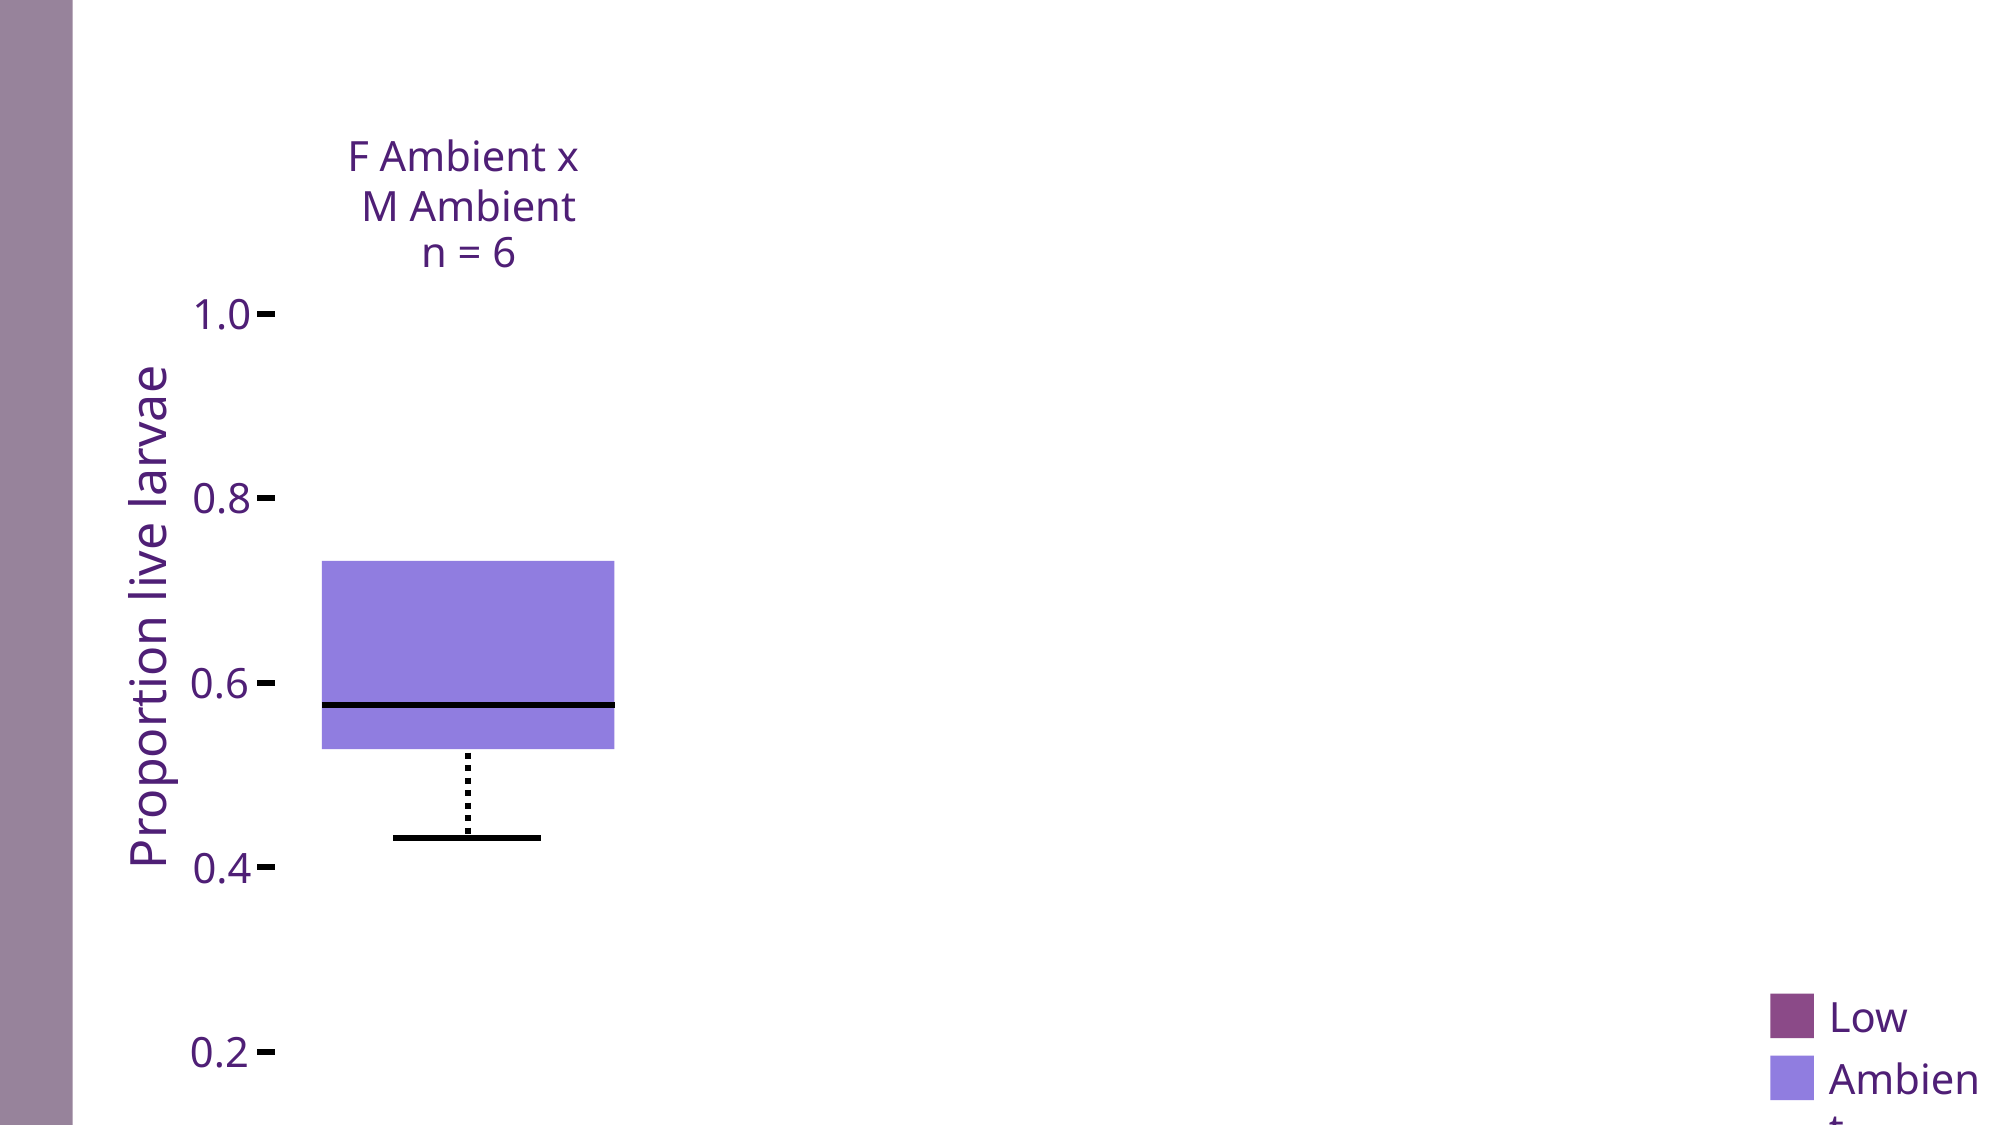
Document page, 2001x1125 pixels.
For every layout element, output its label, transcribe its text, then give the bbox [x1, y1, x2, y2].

text_box [0, 0, 74, 1125]
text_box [173, 280, 276, 1085]
text_box F Ambient x M Ambient [322, 122, 615, 238]
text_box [1770, 982, 2000, 1111]
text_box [321, 560, 616, 839]
text_box Proportion live larvae [109, 131, 185, 1104]
text_box n = 6 [378, 218, 559, 283]
